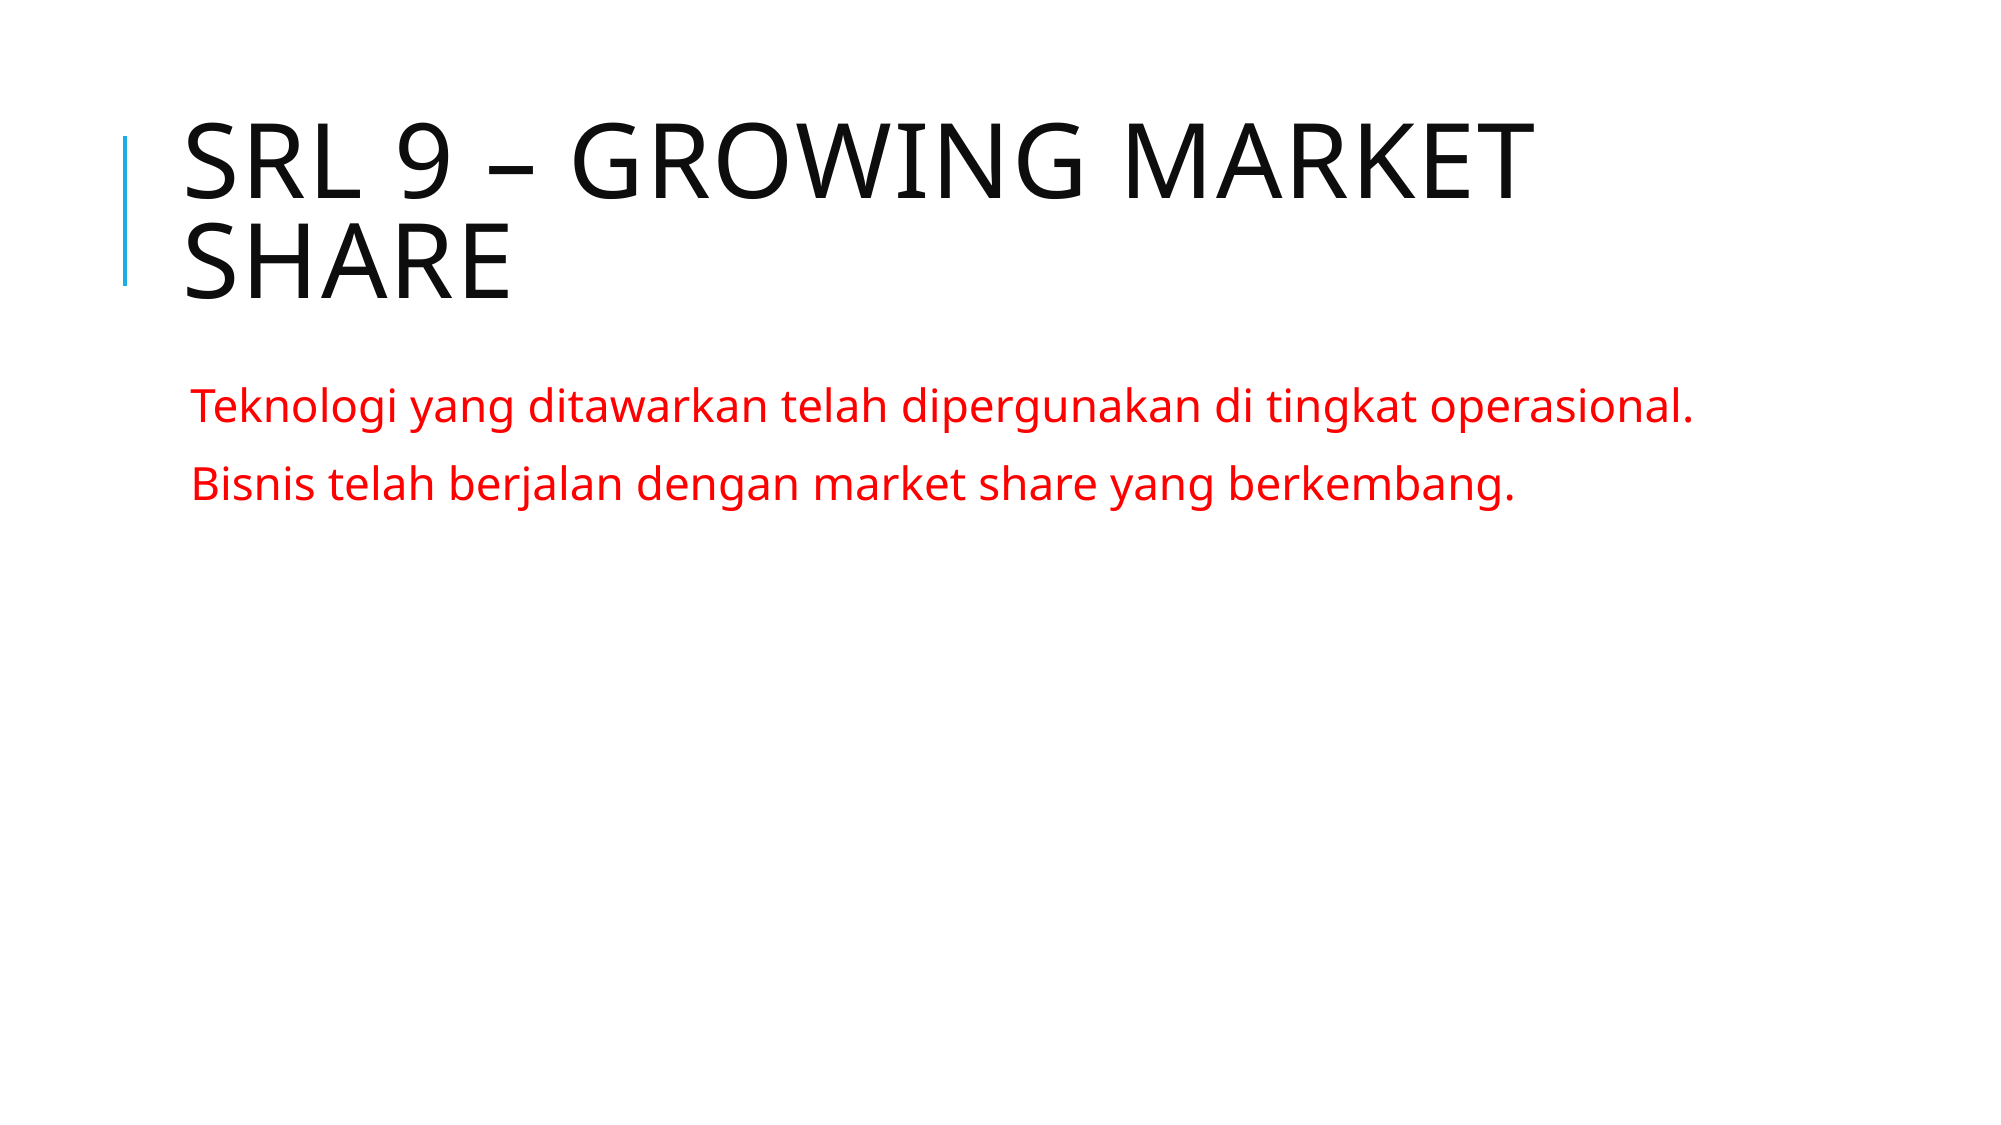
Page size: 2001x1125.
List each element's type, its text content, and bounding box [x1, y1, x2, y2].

list Teknologi yang ditawarkan telah dipergunakan di tingkat operasional. Bisnis telah berjalan dengan market share yang berkembang. [168, 375, 1763, 1035]
title SRL 9 – GROWING MARKET SHARE [168, 96, 1763, 342]
